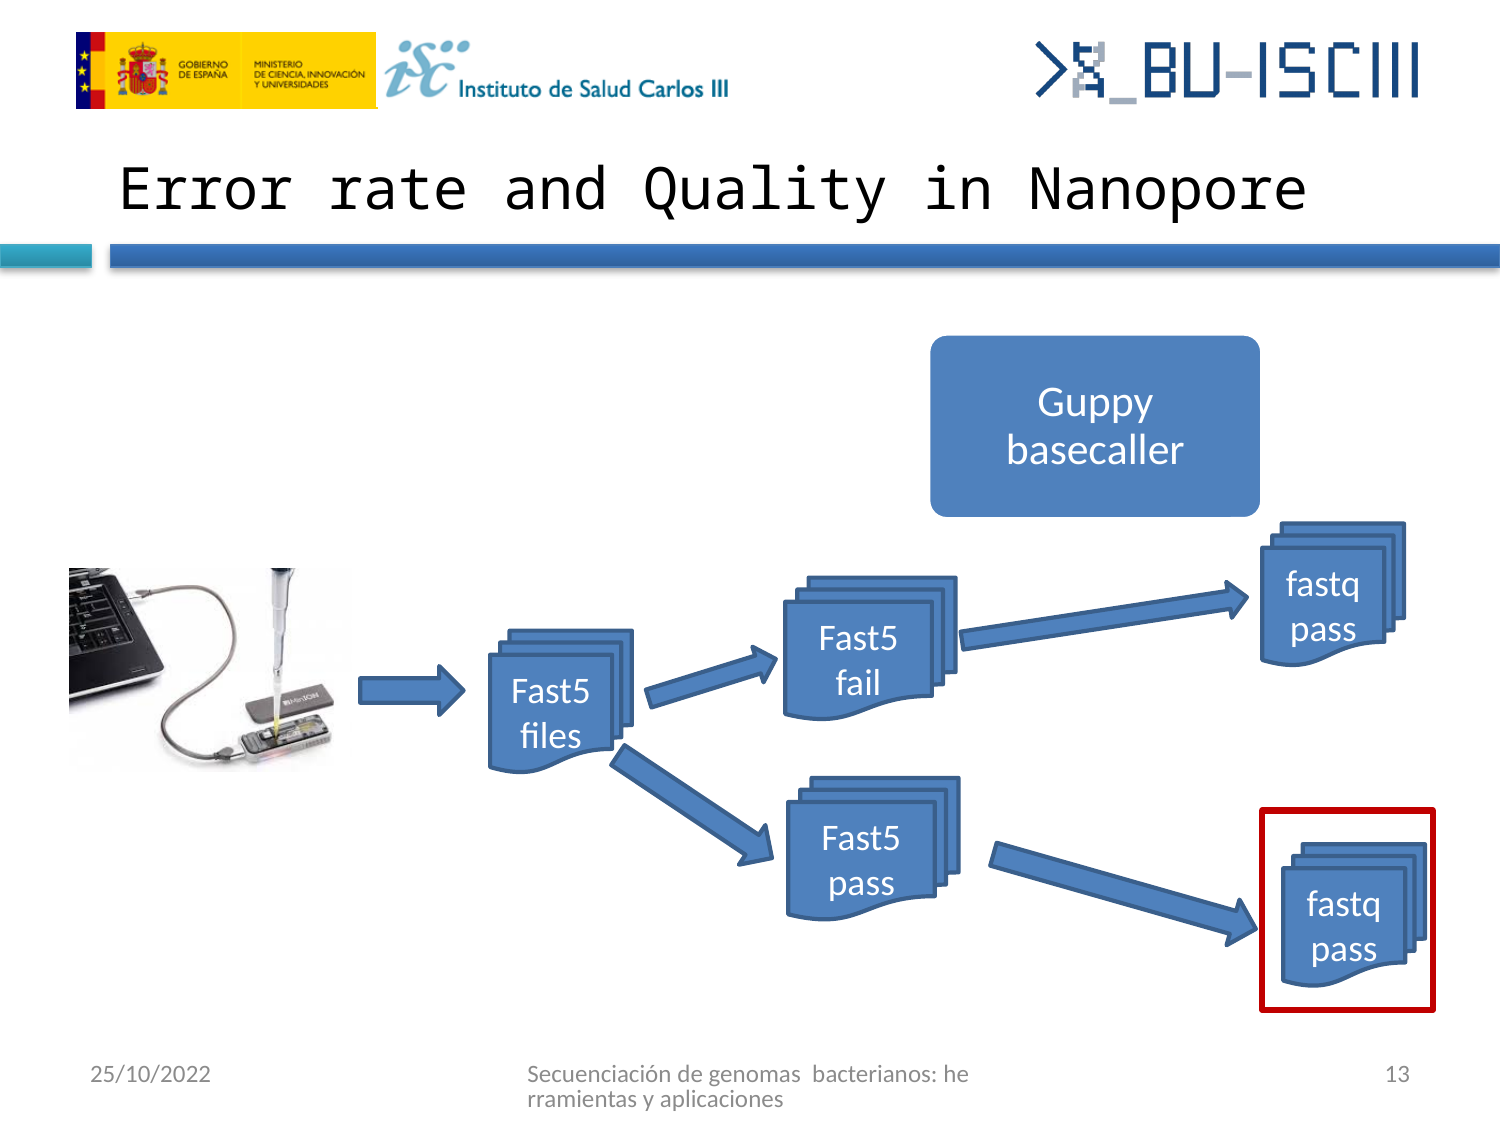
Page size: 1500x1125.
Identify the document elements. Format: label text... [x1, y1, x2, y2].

picture [76, 32, 809, 109]
text_box [609, 743, 775, 867]
text_box [358, 664, 466, 717]
footer Secuenciación de genomas bacterianos: herramientas y aplicaciones [512, 1042, 988, 1103]
text_box [988, 840, 1258, 948]
title Error rate and Quality in Nanopore [103, 114, 1397, 257]
text_box Fast5 files [488, 628, 634, 775]
text_box [1260, 808, 1435, 1012]
text_box Fast5 fail [783, 575, 958, 722]
text_box [958, 580, 1250, 652]
text_box Fast5 pass [786, 775, 961, 922]
text_box [643, 644, 778, 710]
picture [1021, 0, 1436, 138]
picture [69, 568, 352, 772]
text_box fastq pass [1260, 521, 1407, 668]
slide_number 13 [1074, 1042, 1425, 1103]
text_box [927, 333, 1263, 520]
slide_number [75, 1042, 425, 1103]
